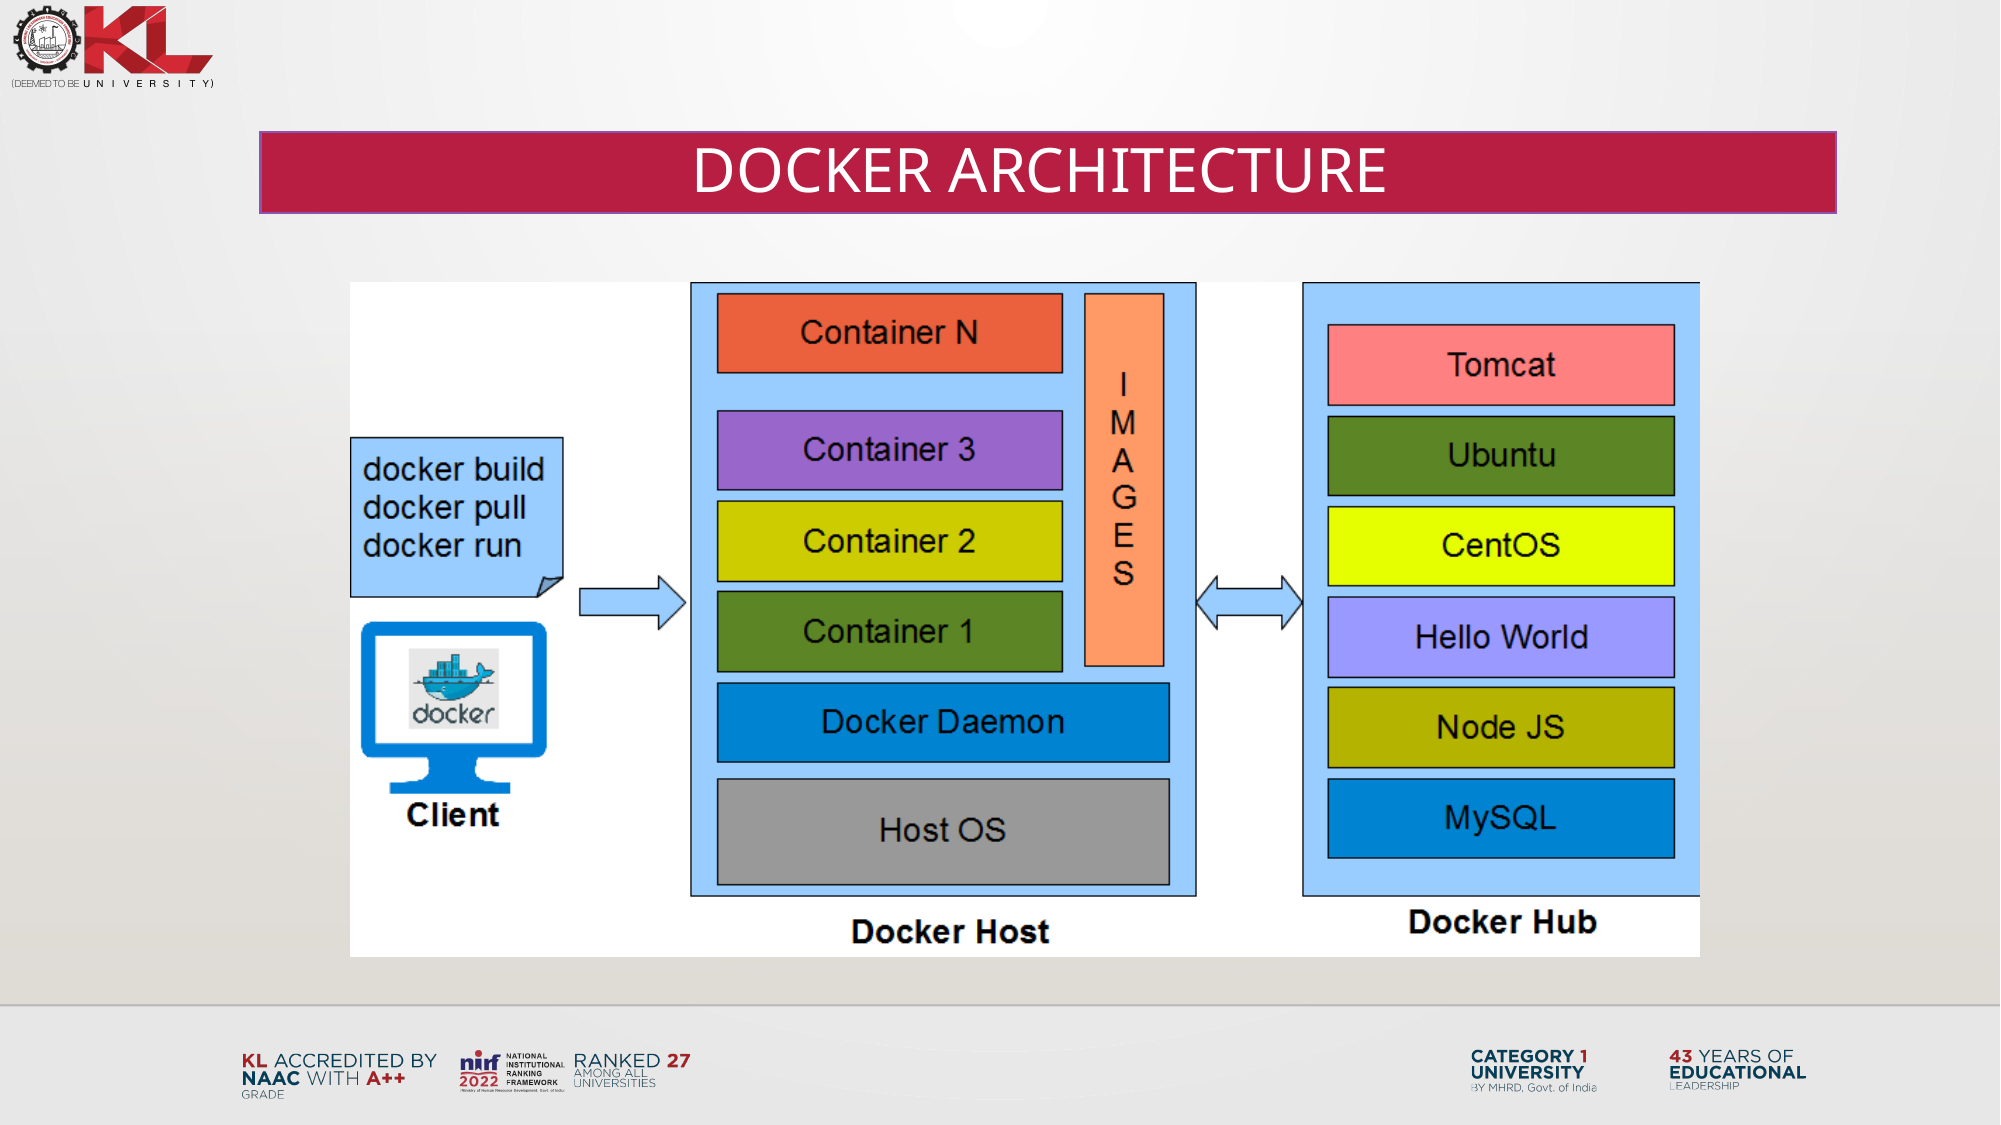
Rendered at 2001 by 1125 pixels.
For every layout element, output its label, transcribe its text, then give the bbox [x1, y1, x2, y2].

picture [1447, 1045, 1814, 1101]
title Docker Architecture [259, 131, 1837, 214]
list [349, 282, 1700, 957]
picture [238, 1045, 716, 1103]
picture [12, 5, 213, 88]
